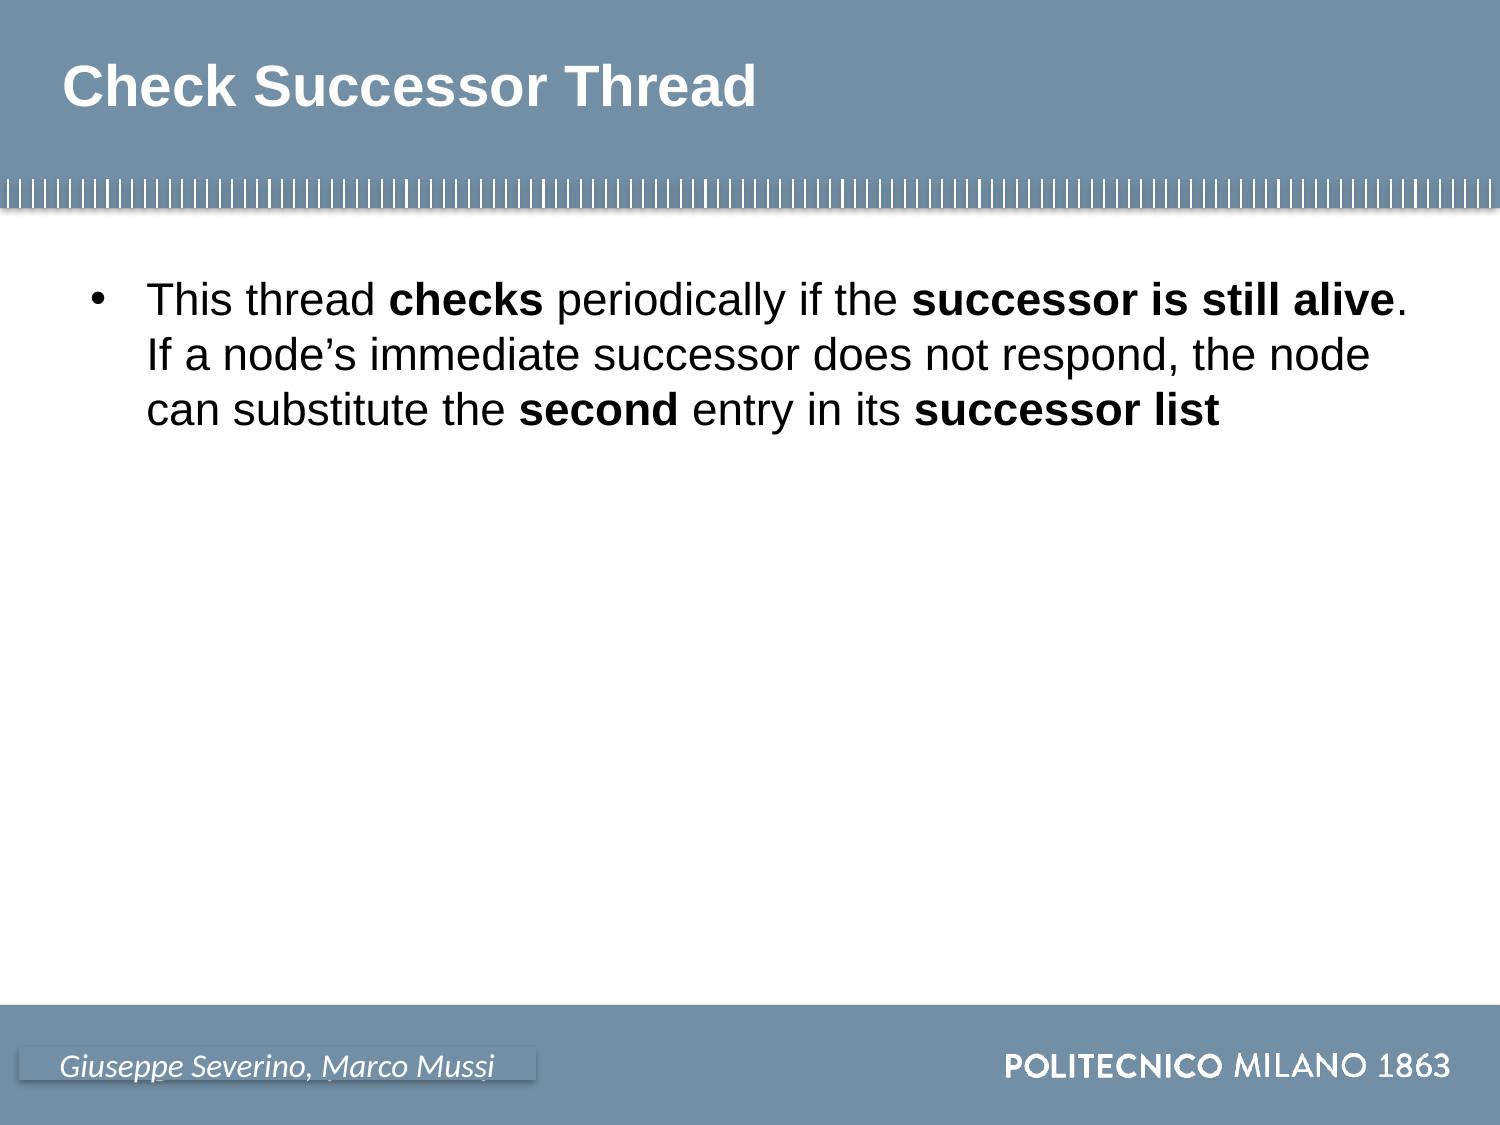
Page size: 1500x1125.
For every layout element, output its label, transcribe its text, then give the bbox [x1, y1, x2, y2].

title Check Successor Thread [47, 40, 1455, 145]
picture [999, 1041, 1456, 1089]
text_box Giuseppe Severino, Marco Mussi [19, 1047, 536, 1080]
list This thread checks periodically if the successor is still alive. If a node’s immediate successor does not respond, the node can substitute the second entry in its successor list [75, 262, 1441, 1005]
